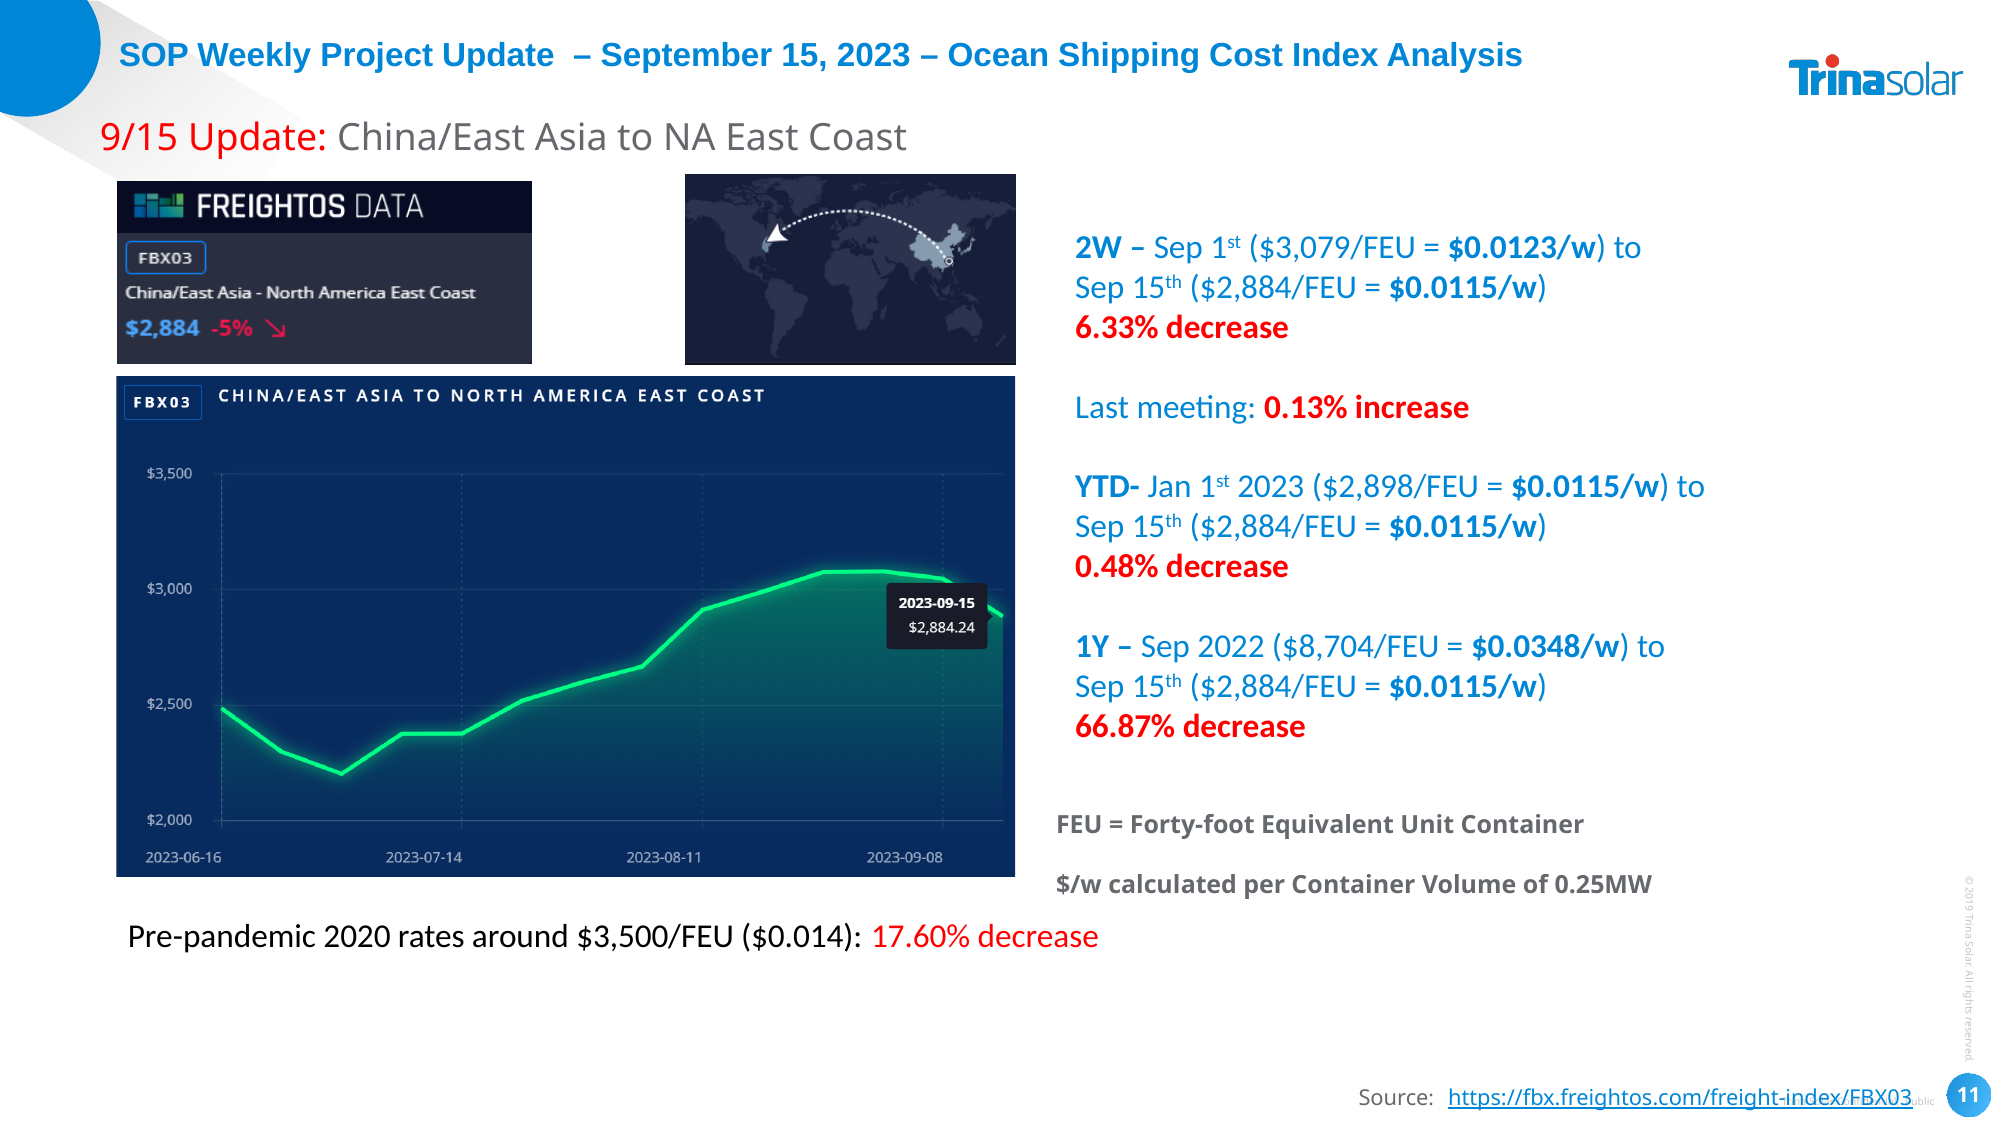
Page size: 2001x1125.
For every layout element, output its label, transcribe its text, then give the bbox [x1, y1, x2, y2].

picture [116, 376, 1016, 877]
picture [117, 181, 532, 364]
text_box 2W – Sep 1st ($3,079/FEU = $0.0123/w) to Sep 15th ($2,884/FEU = $0.0115/w) 6.33% decrease Last meeting: 0.13% increase YTD- Jan 1st 2023 ($2,898/FEU = $0.0115/w) to Sep 15th ($2,884/FEU = $0.0115/w) 0.48% decrease 1Y – Sep 2022 ($8,704/FEU = $0.0348/w) to Sep 15th ($2,884/FEU = $0.0115/w) 66.87% decrease [1060, 217, 1825, 877]
text_box Pre-pandemic 2020 rates around $3,500/FEU ($0.014): 17.60% decrease [113, 907, 1122, 962]
title SOP Weekly Project Update – September 15, 2023 – Ocean Shipping Cost Index Analysis [103, 2, 1746, 109]
text_box Source: https://fbx.freightos.com/freight-index/FBX03 [1343, 1064, 1928, 1125]
text_box 9/15 Update: China/East Asia to NA East Coast [84, 105, 923, 166]
picture [685, 174, 1016, 365]
text_box FEU = Forty-foot Equivalent Unit Container $/w calculated per Container Volume of 0.25MW [1041, 801, 1668, 906]
